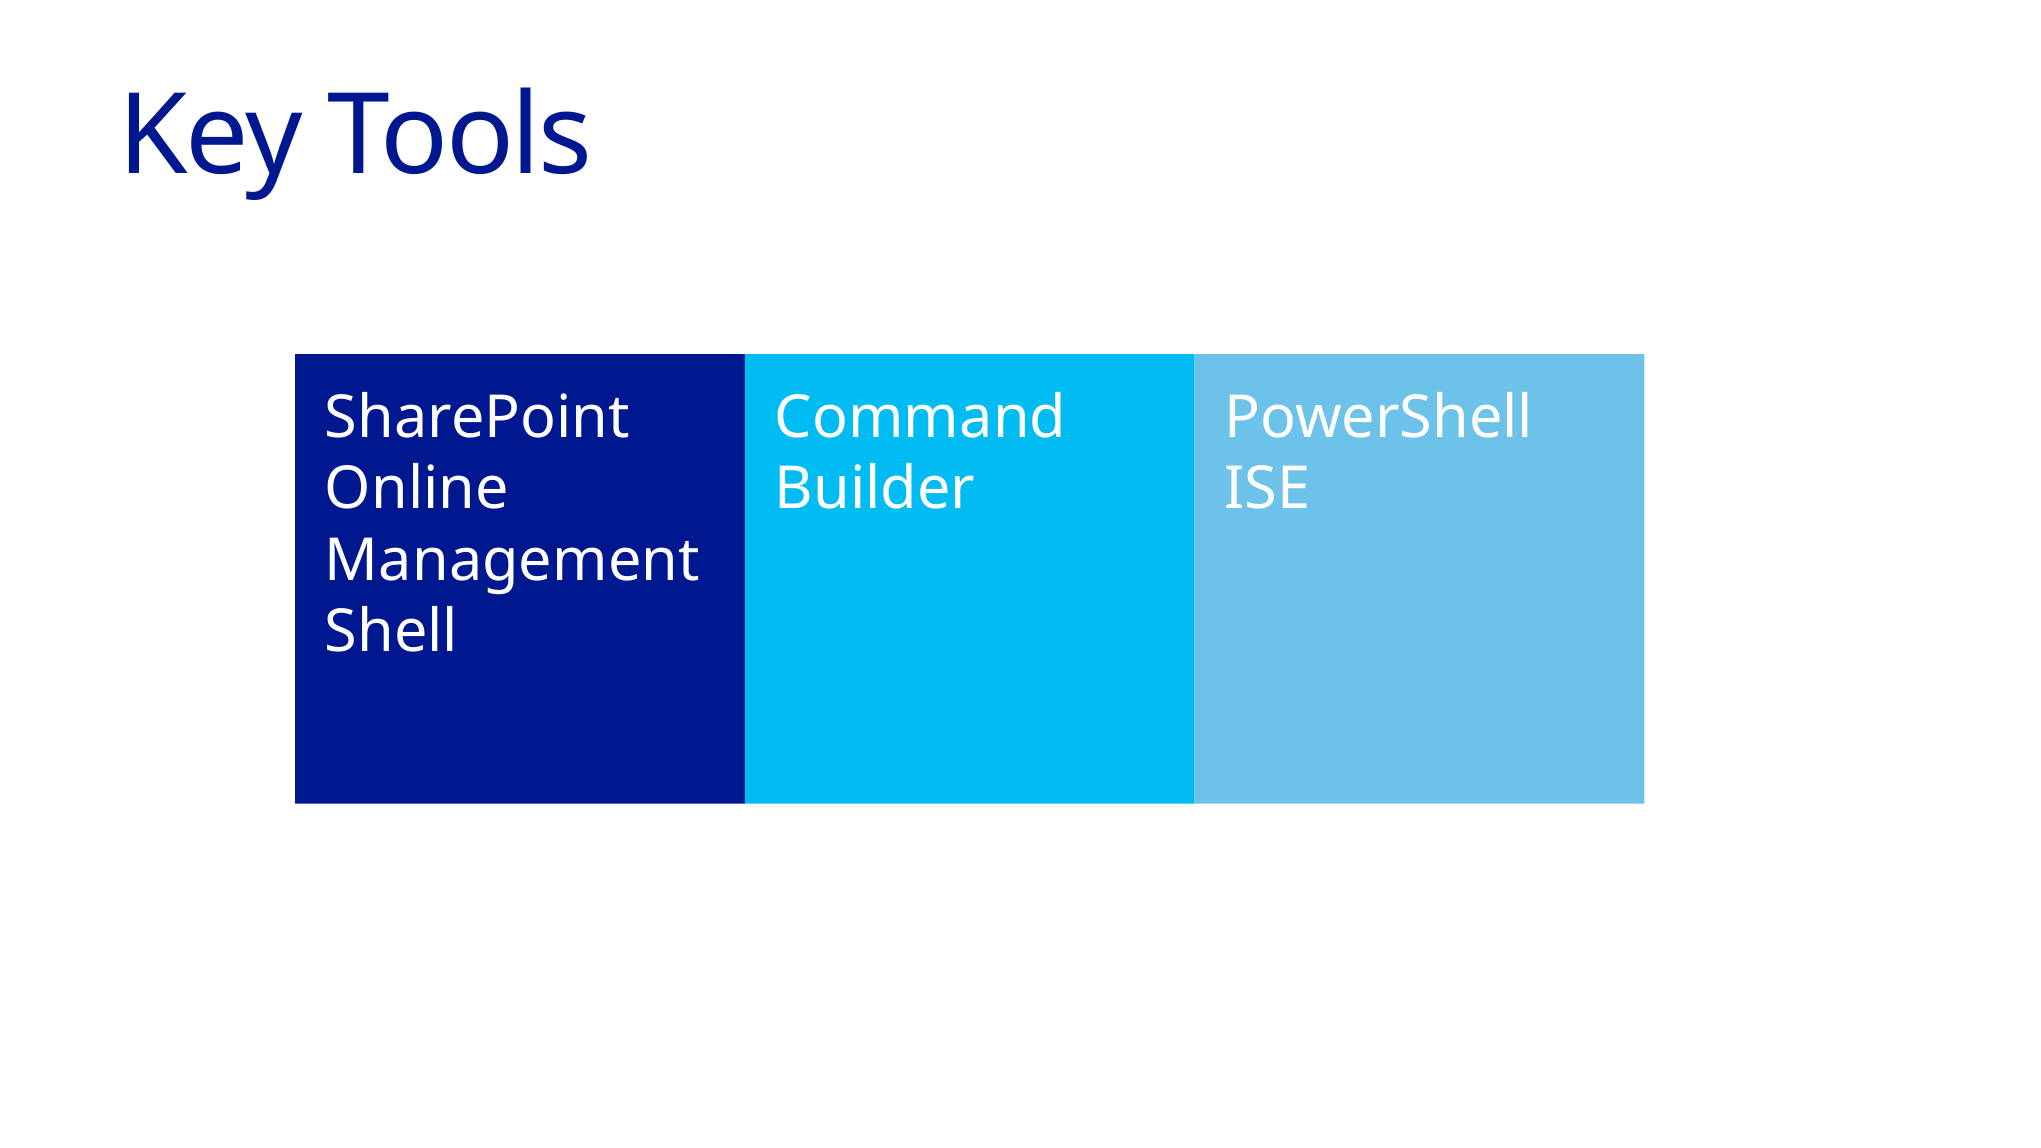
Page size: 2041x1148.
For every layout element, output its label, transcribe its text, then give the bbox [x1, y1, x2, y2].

text_box SharePoint Online Management Shell [294, 353, 744, 804]
title Key Tools [94, 61, 2041, 212]
text_box Command Builder [744, 353, 1194, 804]
text_box PowerShell ISE [1194, 353, 1645, 804]
